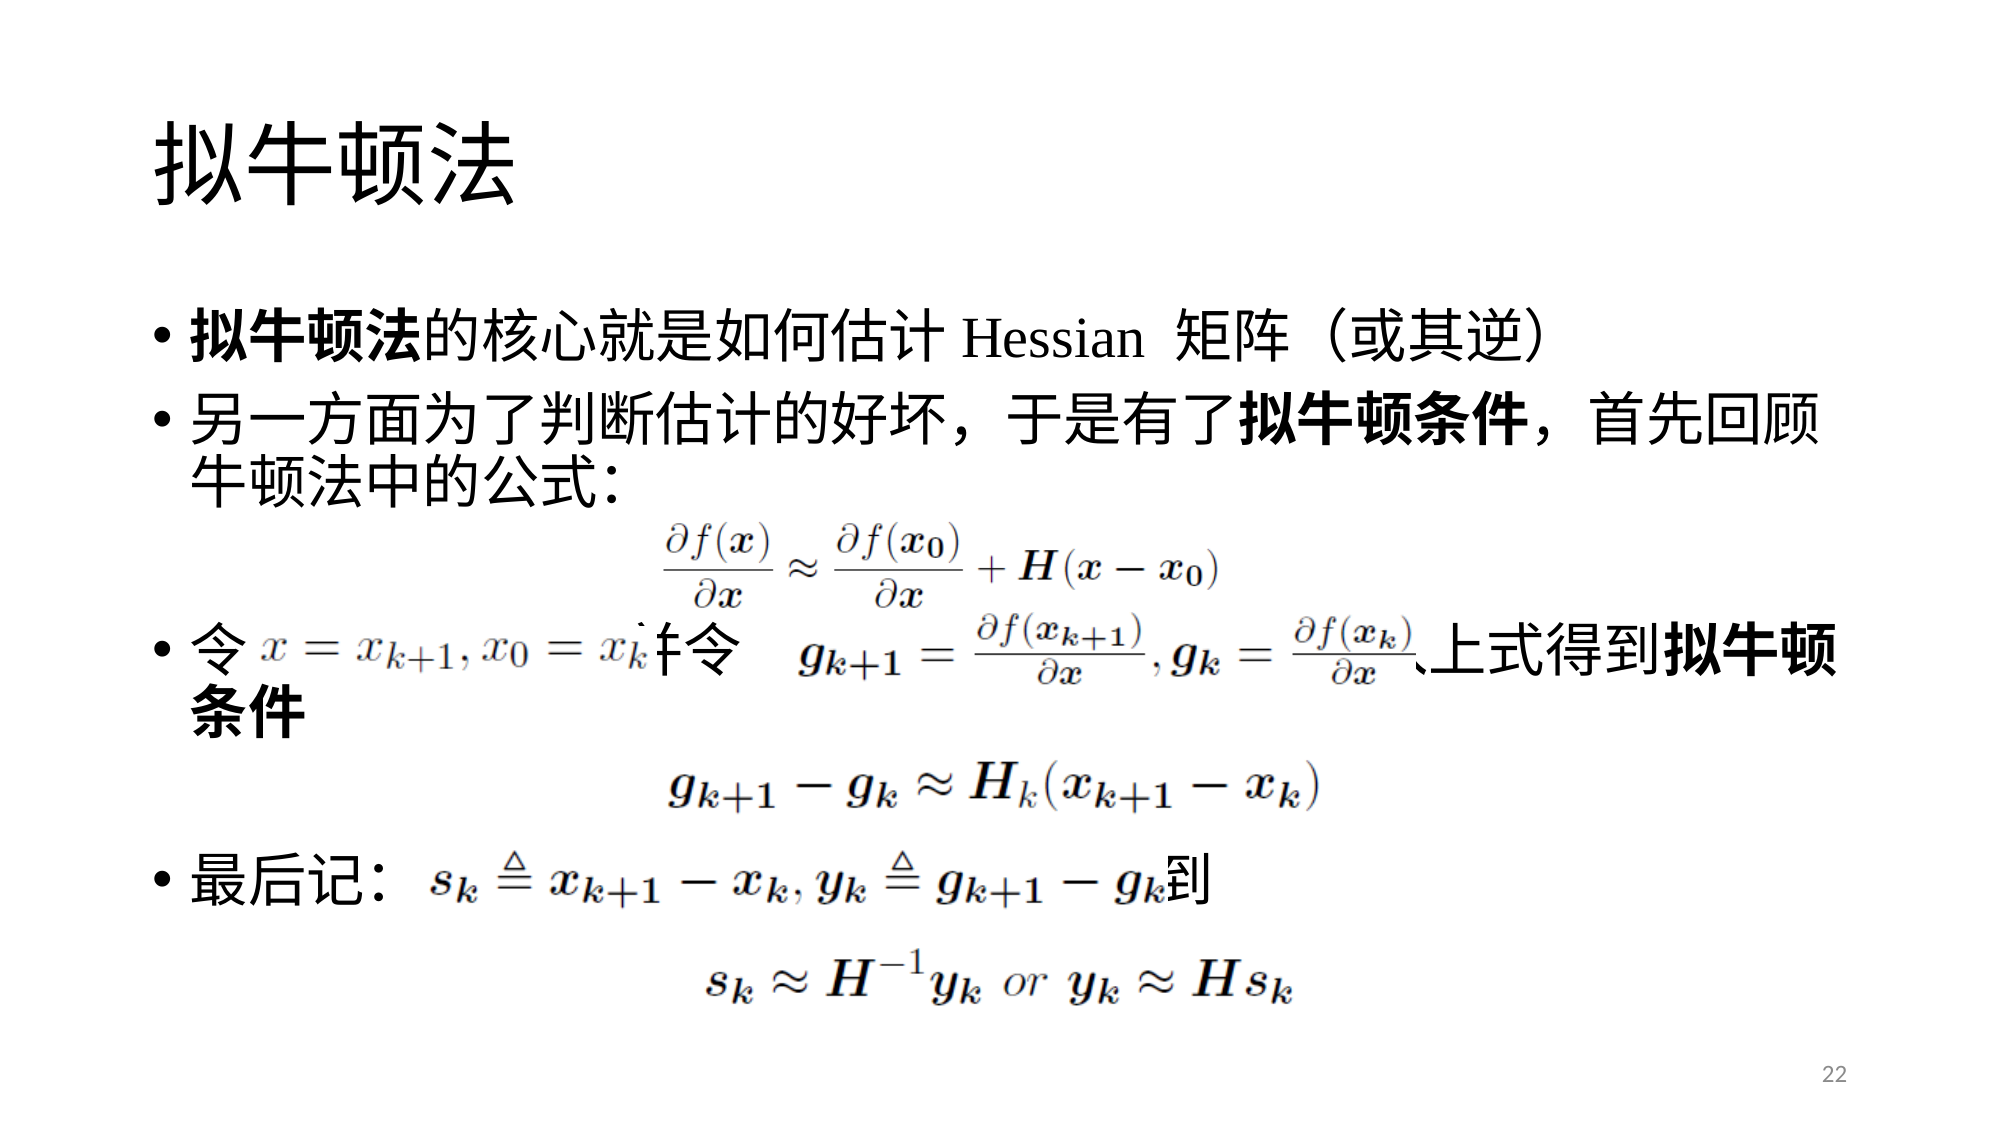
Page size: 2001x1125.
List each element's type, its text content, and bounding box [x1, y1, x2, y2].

picture [254, 626, 657, 677]
picture [656, 517, 1416, 686]
picture [656, 751, 1327, 816]
list 拟牛顿法的核心就是如何估计Hessian 矩阵（或其逆） 另一方面为了判断估计的好坏，于是有了拟牛顿条件，首先回顾牛顿法中的公式： 令 并令 带入上式得到拟牛顿条件 最后记： 得到 [137, 299, 1863, 1103]
slide_number 22 [1412, 1042, 1863, 1103]
picture [702, 947, 1298, 1012]
picture [428, 846, 1168, 911]
title 拟牛顿法 [137, 59, 1863, 278]
